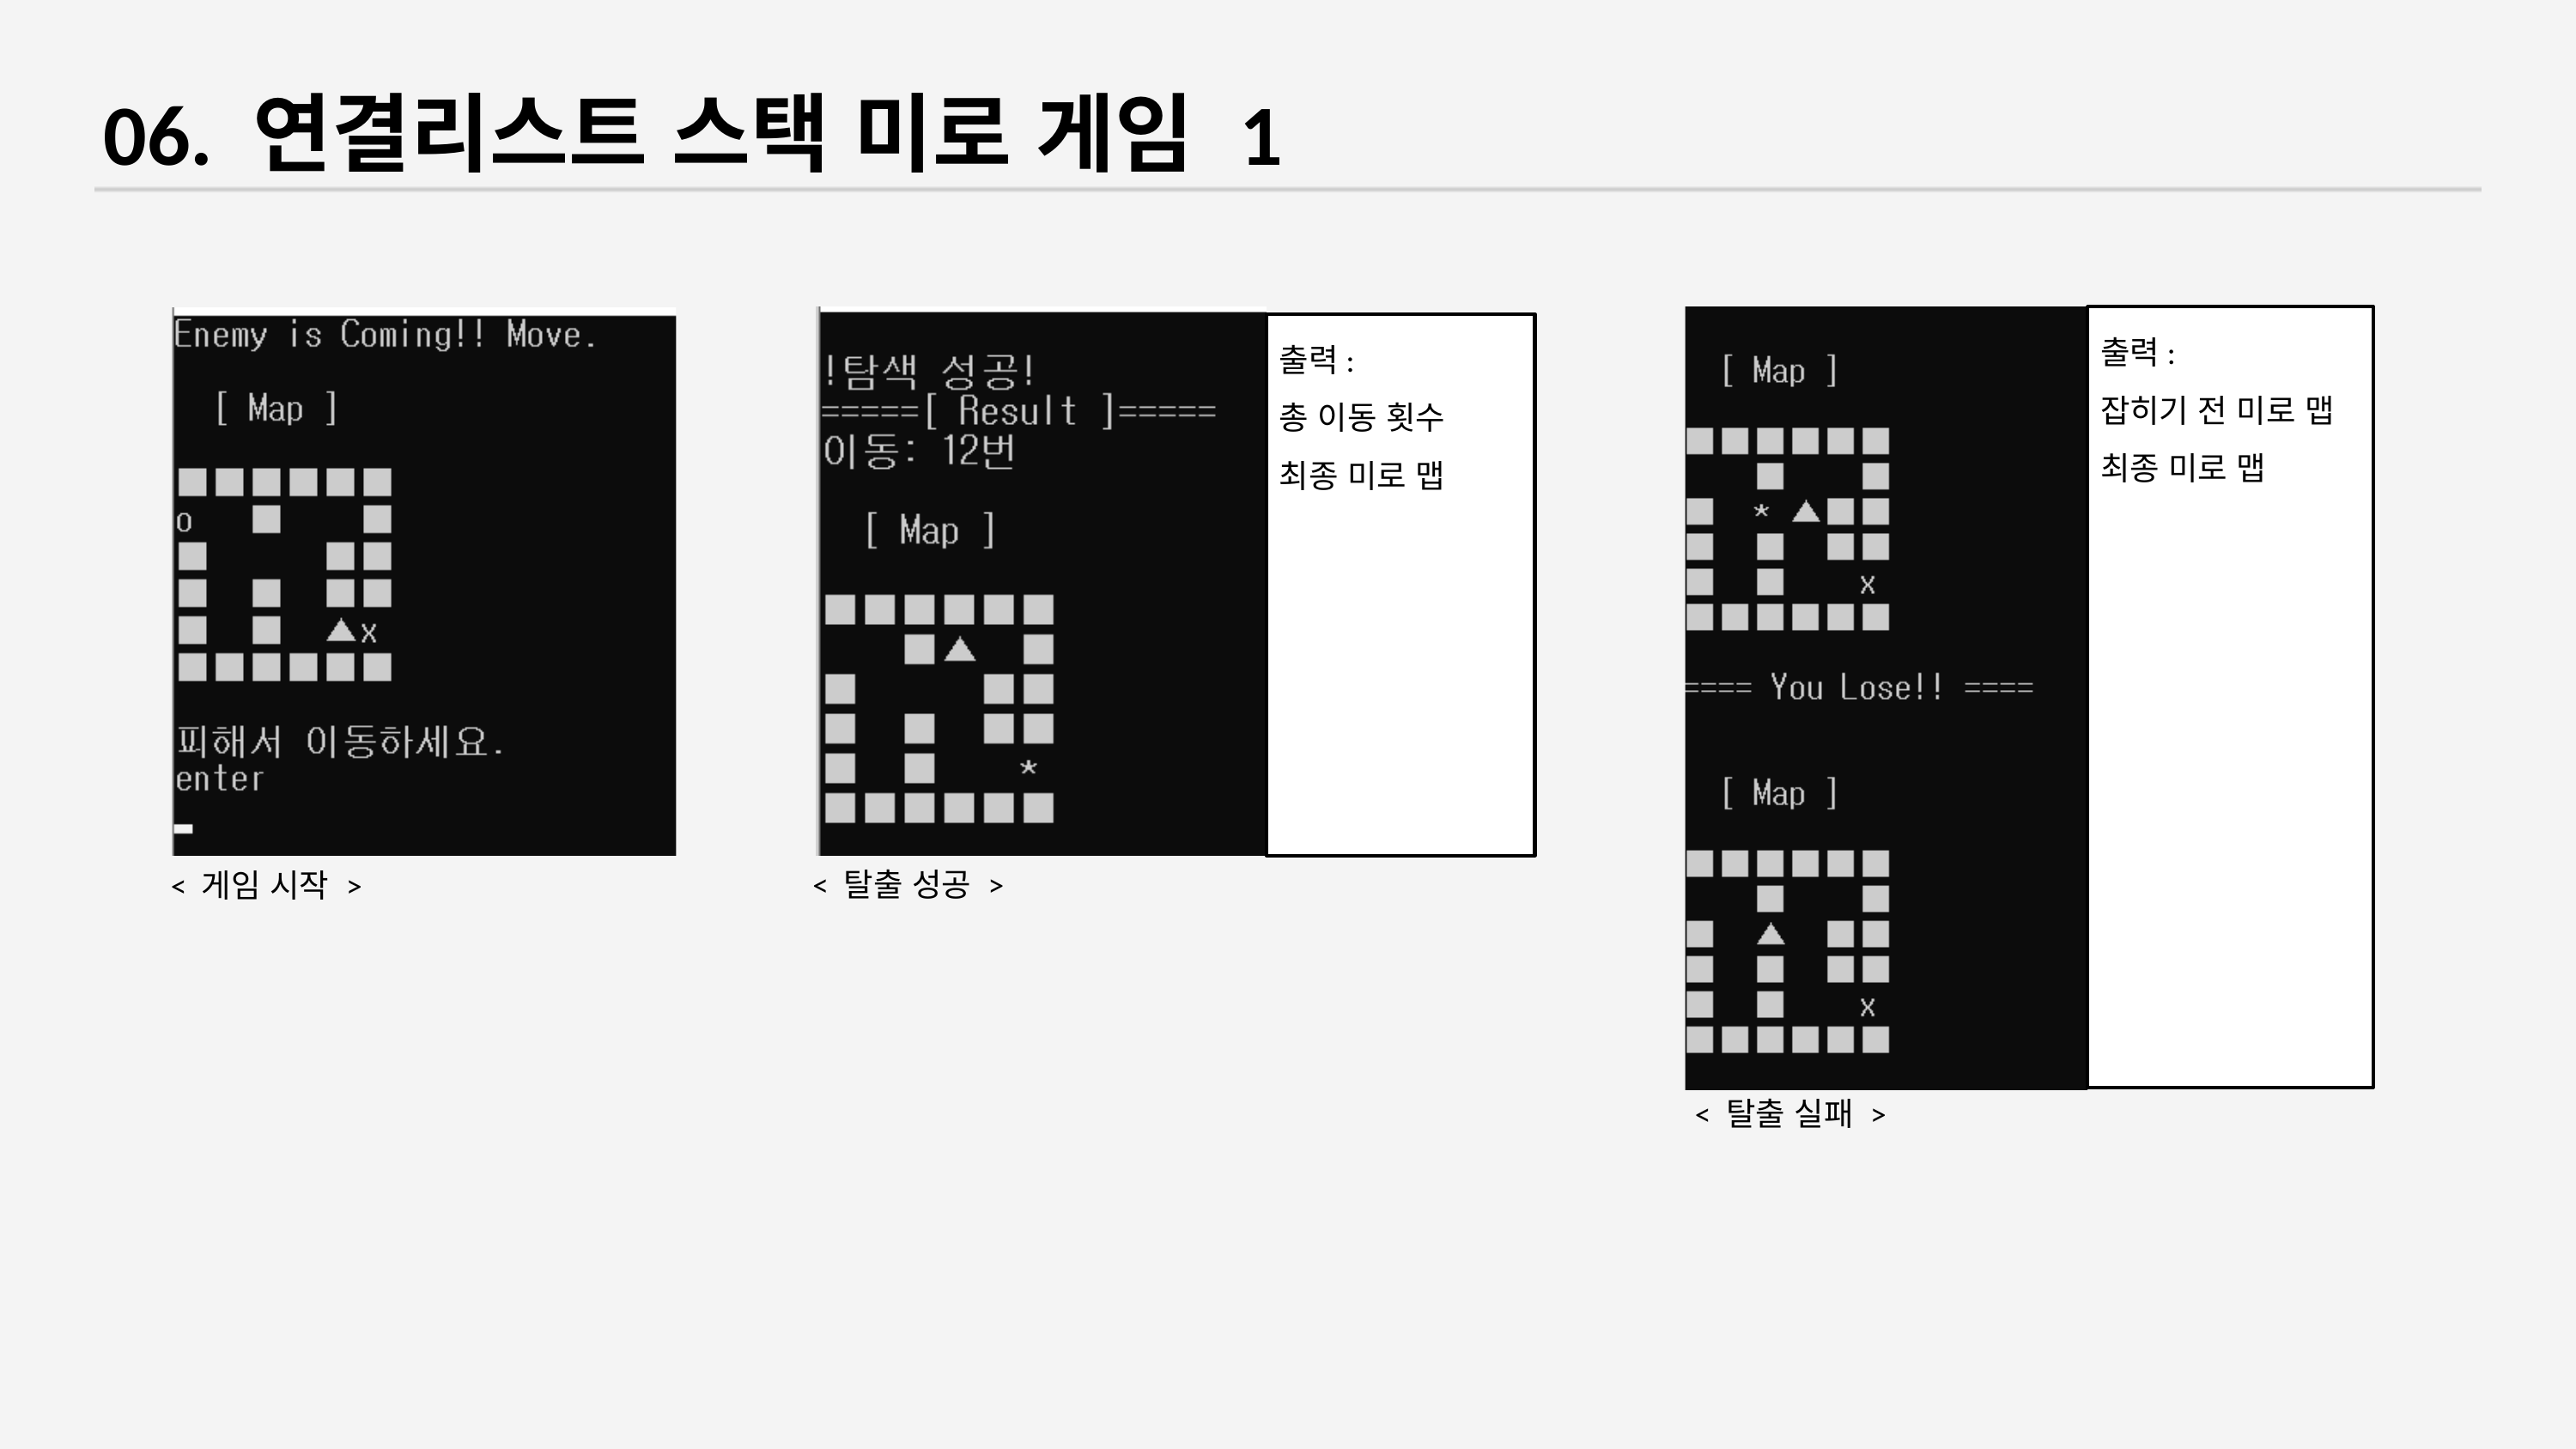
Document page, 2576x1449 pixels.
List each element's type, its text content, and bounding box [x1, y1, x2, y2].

picture [1685, 306, 2088, 1090]
text_box 출력: 잡히기 전 미로 맵 최종 미로 맵 [2086, 305, 2375, 1089]
text_box < 게임 시작 > [158, 858, 375, 911]
picture [171, 307, 677, 856]
text_box 06. 연결리스트 스택 미로 게임 1 [90, 72, 1643, 189]
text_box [94, 181, 2482, 198]
text_box 출력: 총 이동 횟수 최종 미로 맵 [1270, 312, 1537, 858]
picture [815, 306, 1267, 856]
text_box < 탈출 실패 > [1682, 1095, 1899, 1139]
text_box < 탈출 성공 > [799, 858, 1018, 910]
